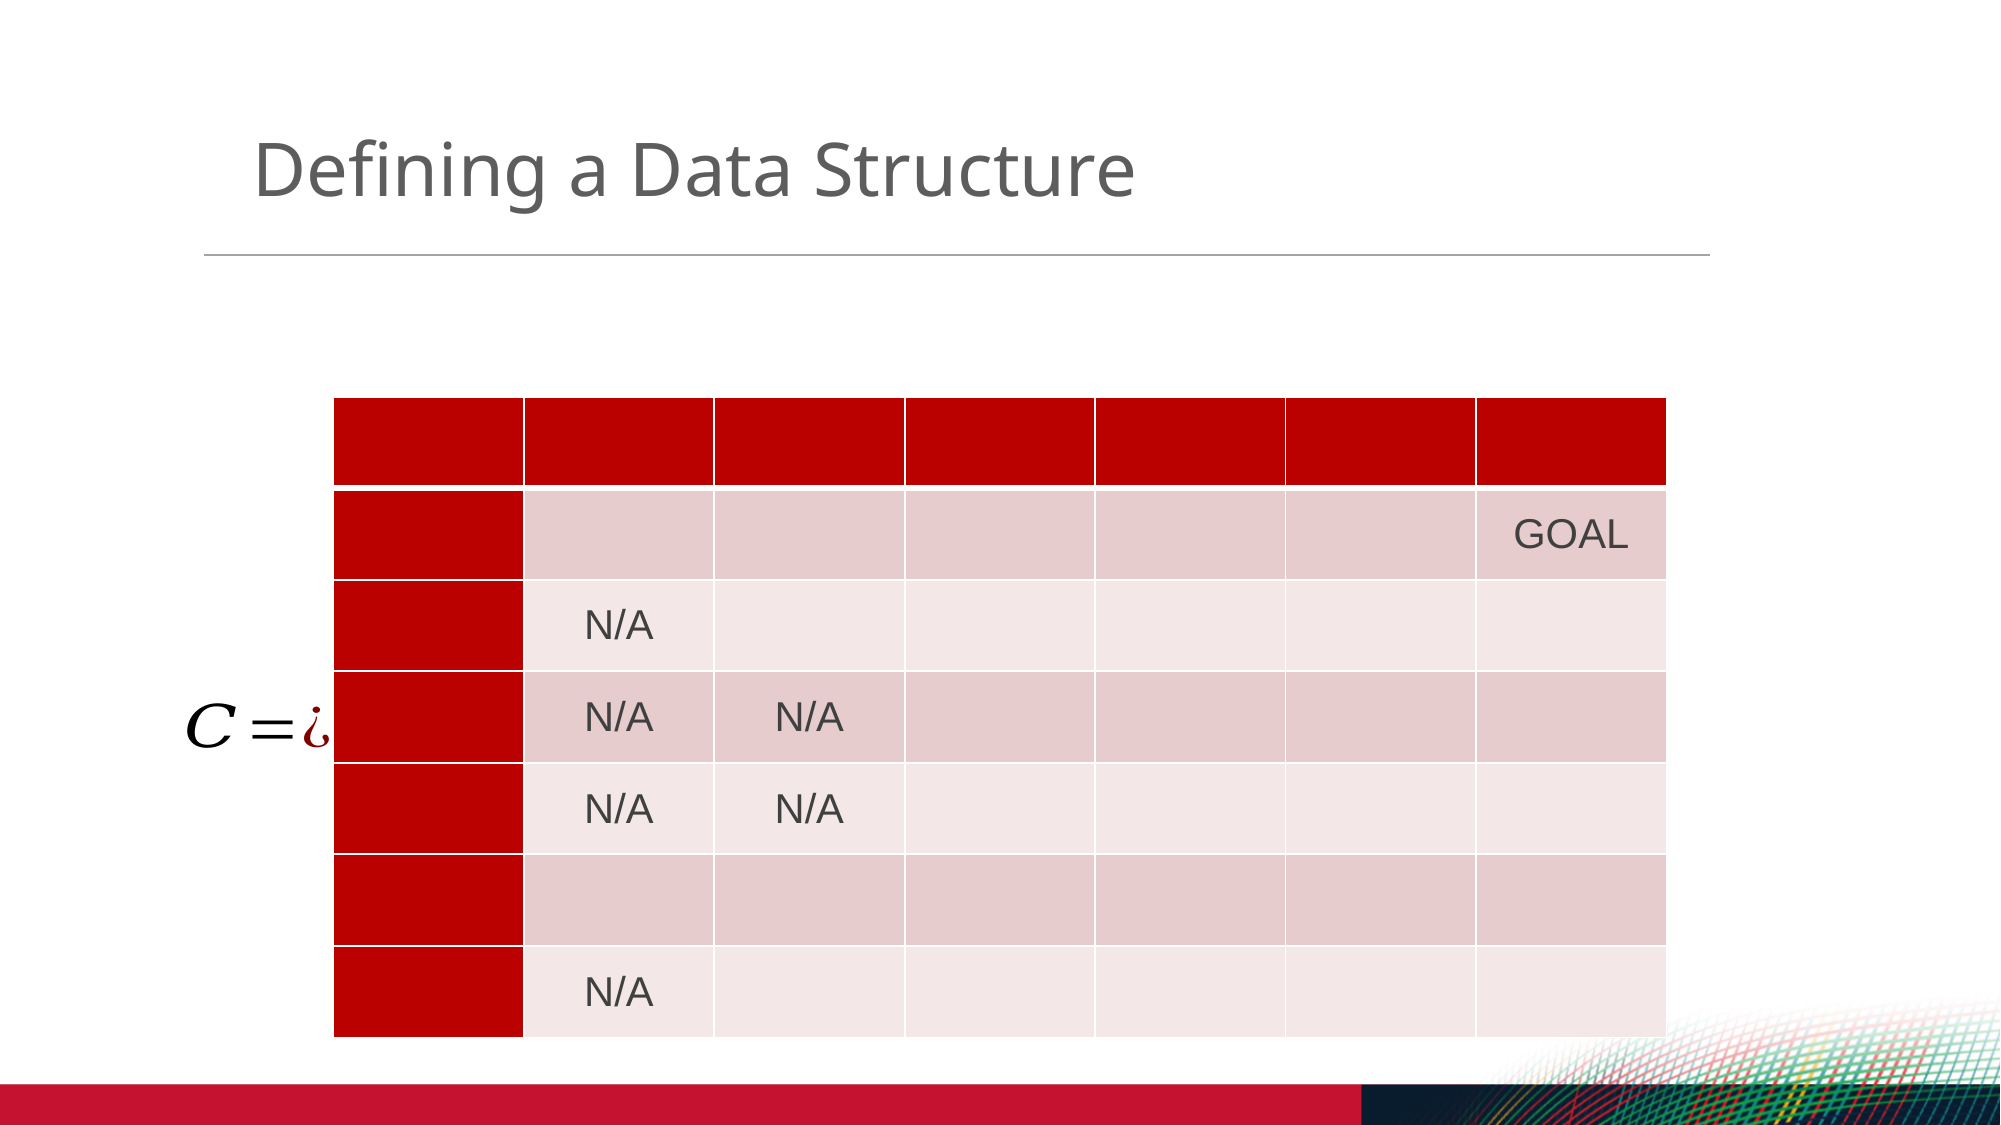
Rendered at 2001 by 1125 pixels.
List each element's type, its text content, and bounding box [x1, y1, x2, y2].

picture [0, 958, 2000, 1125]
list Defining a Data Structure [204, 116, 1170, 223]
